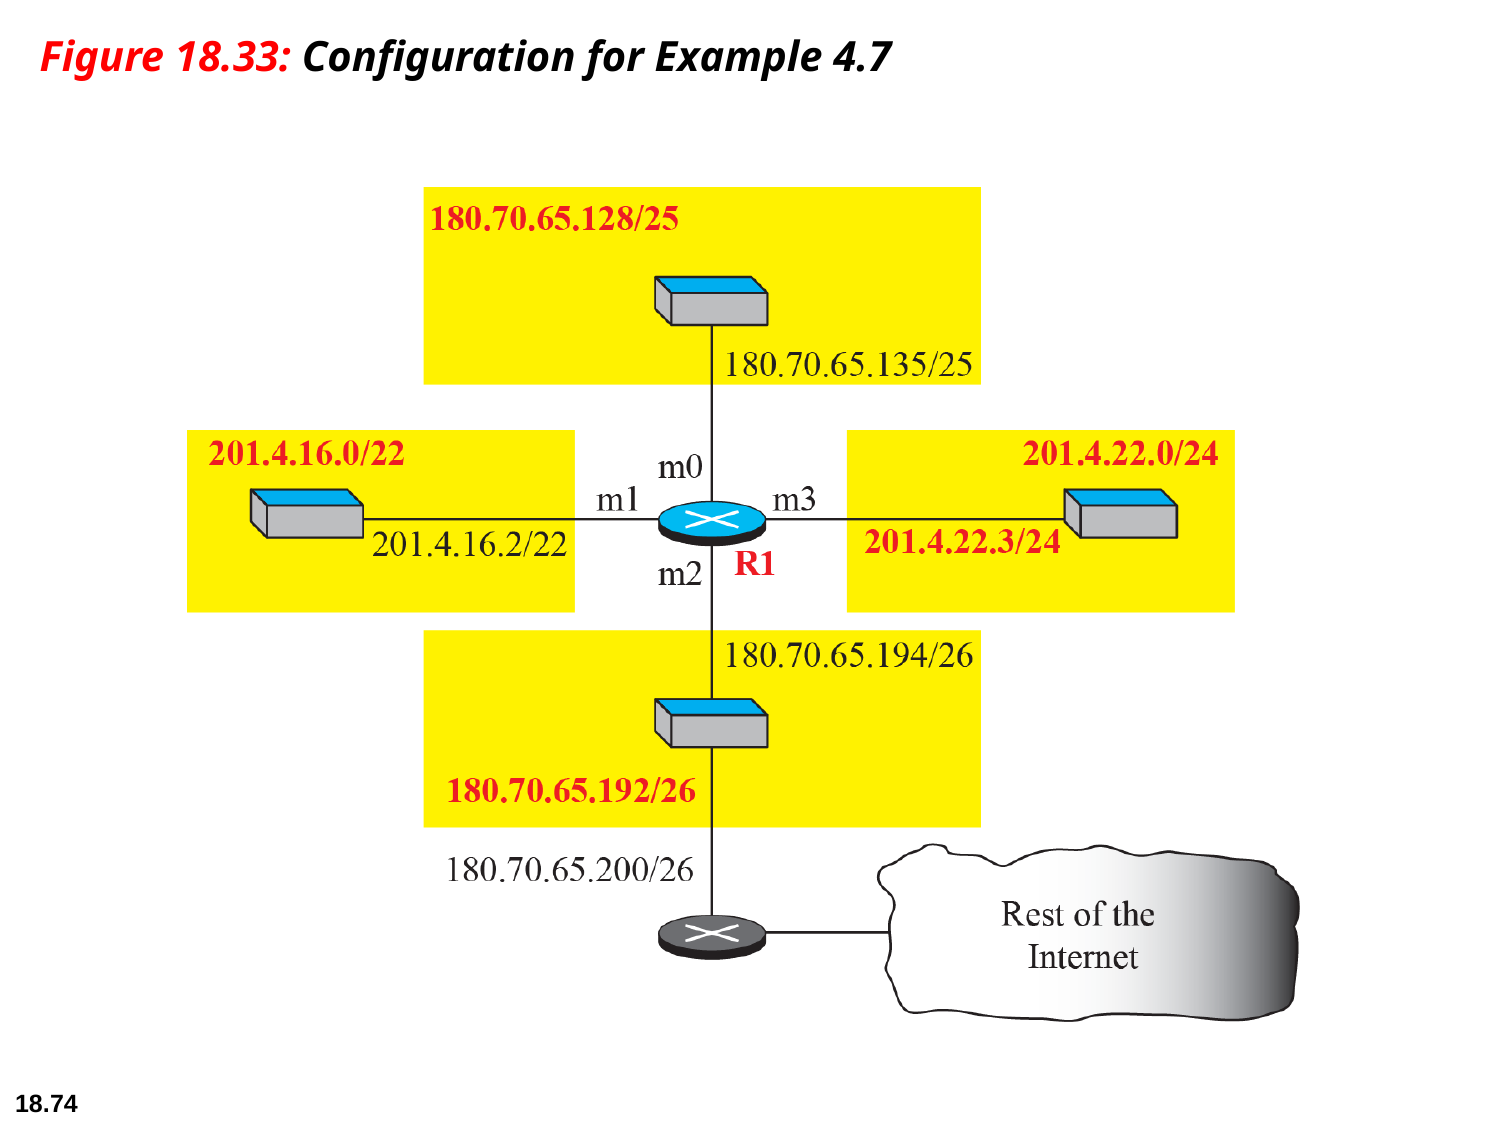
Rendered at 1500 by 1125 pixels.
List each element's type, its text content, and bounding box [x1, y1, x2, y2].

picture [187, 187, 1301, 1022]
slide_number 18.74 [0, 1049, 313, 1125]
text_box Figure 18.33: Configuration for Example 4.7 [24, 22, 1363, 87]
